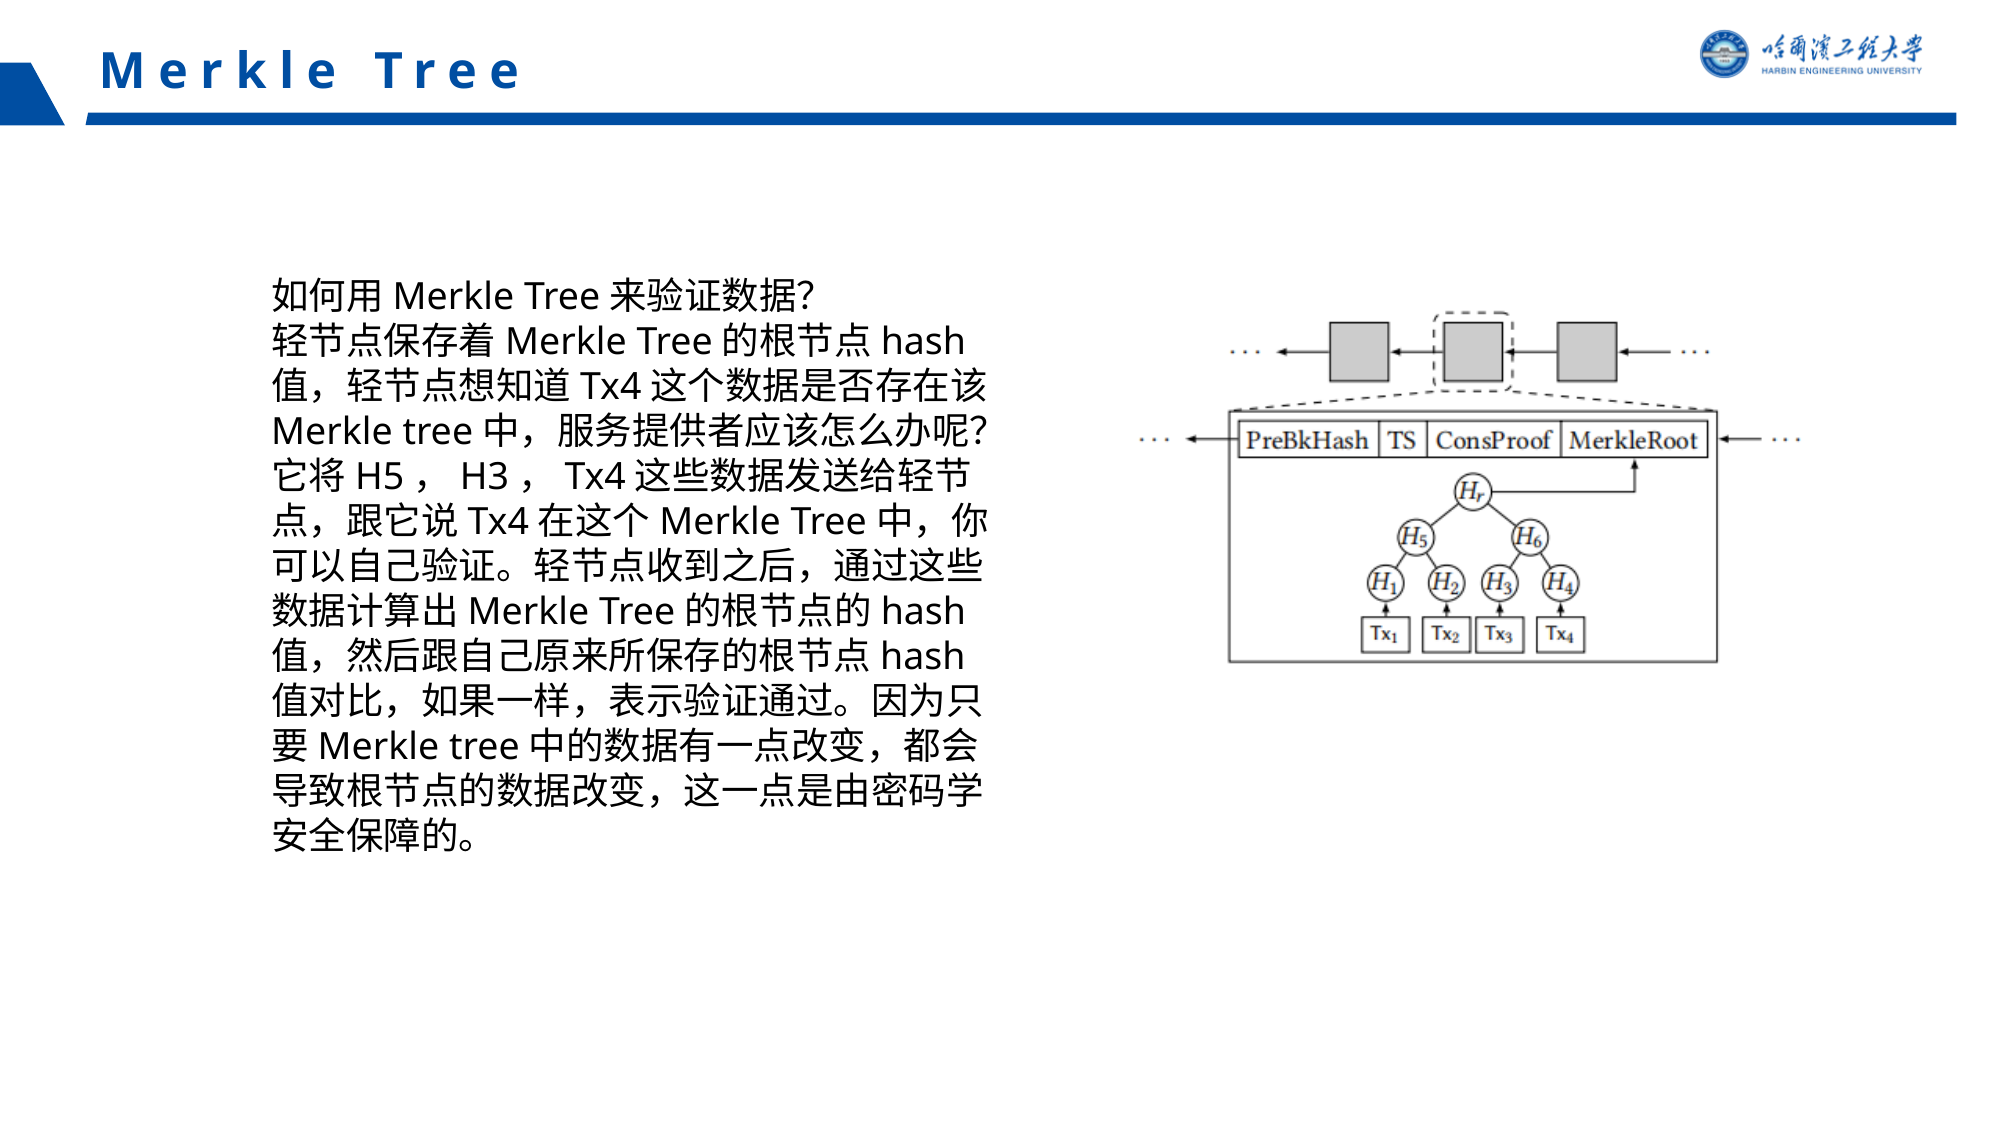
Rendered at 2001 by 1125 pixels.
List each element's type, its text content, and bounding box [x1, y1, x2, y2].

text_box Merkle Tree [98, 37, 583, 101]
picture [1123, 294, 1812, 677]
text_box [84, 111, 1958, 127]
picture [1689, 22, 1933, 86]
text_box [0, 61, 67, 127]
text_box 如何用Merkle Tree来验证数据？ 轻节点保存着Merkle Tree的根节点hash值，轻节点想知道Tx4这个数据是否存在该Merkle tree中，服务提供者应该怎么办呢？它将H5，H3，Tx4这些数据发送给轻节点，跟它说Tx4在这个Merkle Tree中，你可以自己验证。轻节点收到之后，通过这些数据计算出Merkle Tree的根节点的hash值，然后跟自己原来所保存的根节点hash值对比，如果一样，表示验证通过。因为只要Merkle tree中的数据有一点改变，都会导致根节点的数据改变，这一点是由密码学安全保障的。 [256, 264, 1011, 1087]
